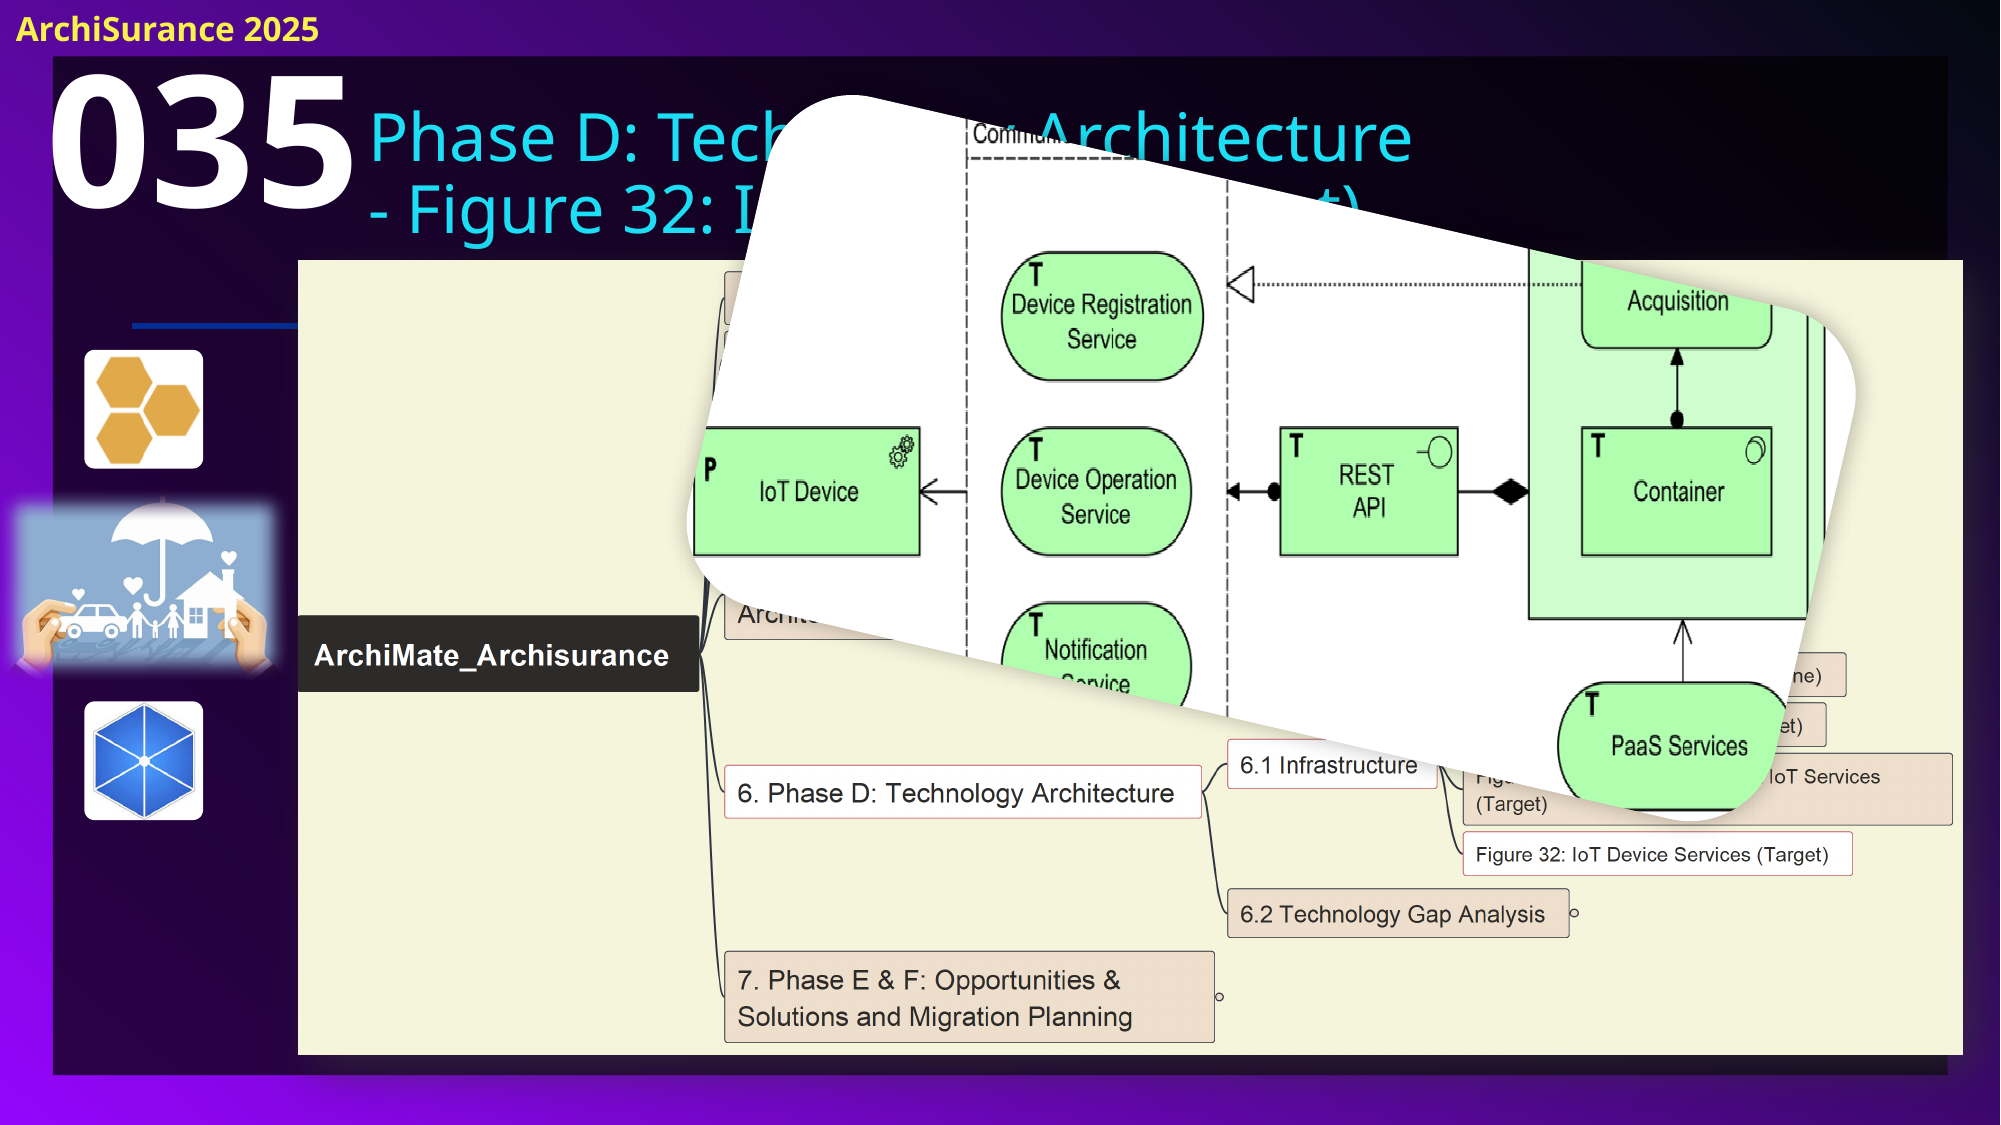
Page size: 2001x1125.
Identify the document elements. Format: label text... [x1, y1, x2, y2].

title Phase D: Technology Architecture - Figure 32: IoT Services (Target) [376, 95, 801, 242]
text_box 035 [31, 17, 376, 252]
text_box ArchiSurance 2025 [1, 0, 335, 55]
picture [84, 701, 204, 821]
picture [0, 486, 292, 684]
picture [297, 95, 1963, 1055]
title Phase D: Technology Architecture - Figure 32: IoT Services (Target) [932, 95, 1930, 242]
picture [84, 349, 204, 469]
